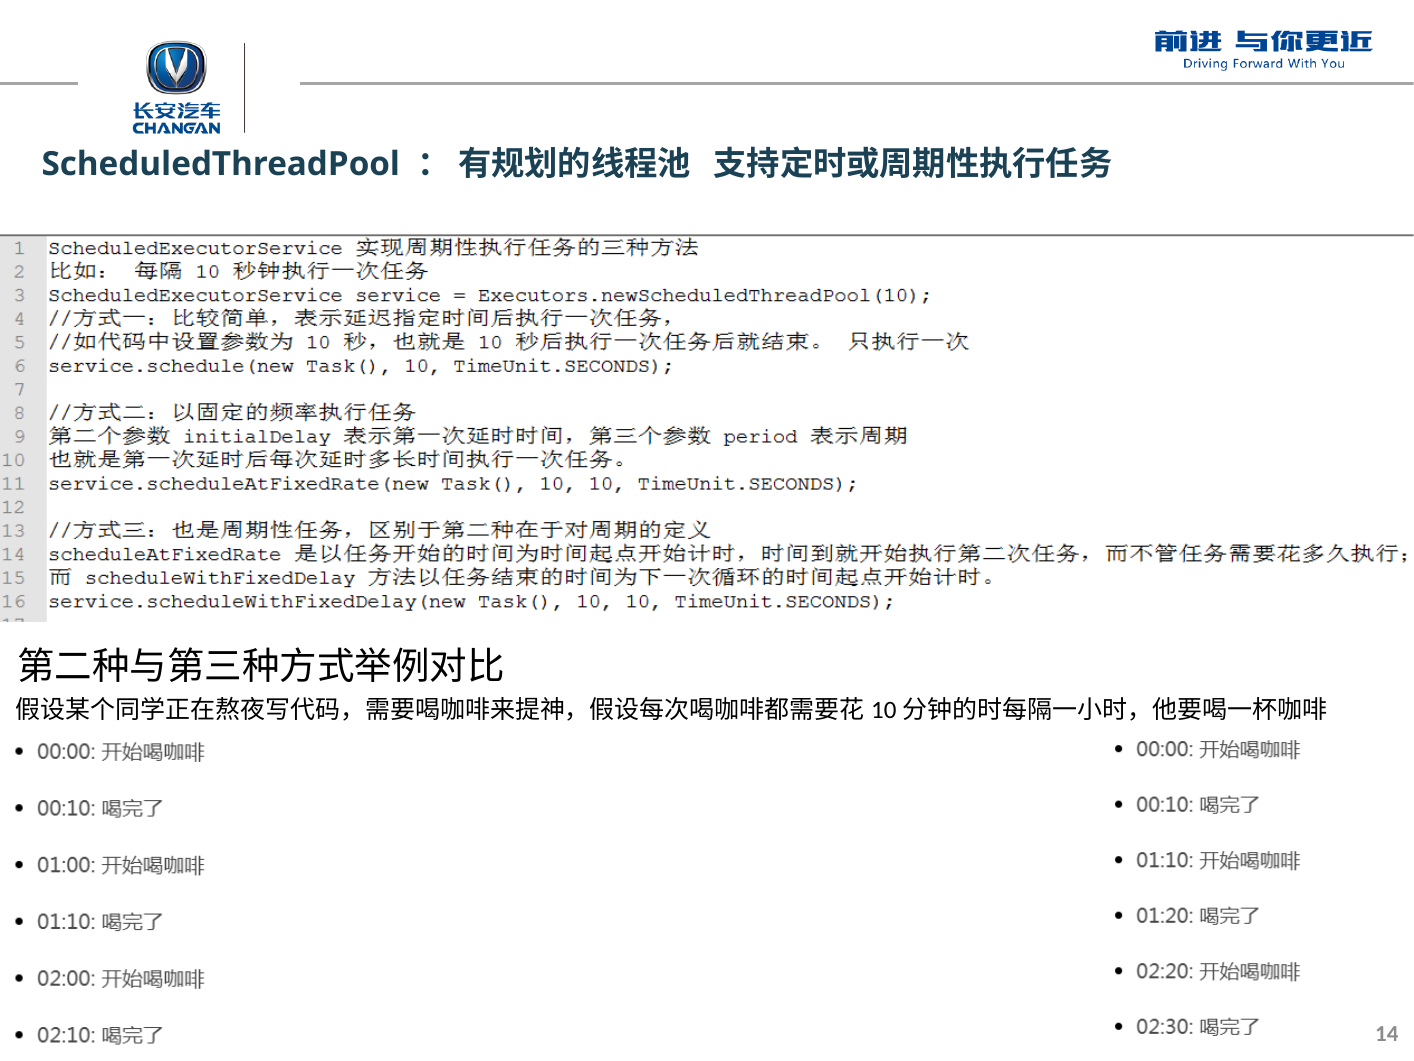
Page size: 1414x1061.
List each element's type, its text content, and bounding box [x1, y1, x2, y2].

picture [1128, 22, 1414, 77]
picture [1106, 731, 1317, 1047]
picture [0, 731, 231, 1059]
text_box 第二种与第三种方式举例对比 [2, 634, 520, 686]
text_box 假设某个同学正在熬夜写代码，需要喝咖啡来提神，假设每次喝咖啡都需要花10分钟的时每隔一小时，他要喝一杯咖啡 [0, 686, 1343, 732]
picture [0, 234, 1414, 622]
text_box ScheduledThreadPool ： 有规划的线程池 支持定时或周期性执行任务 [26, 135, 1128, 190]
picture [95, 0, 261, 135]
